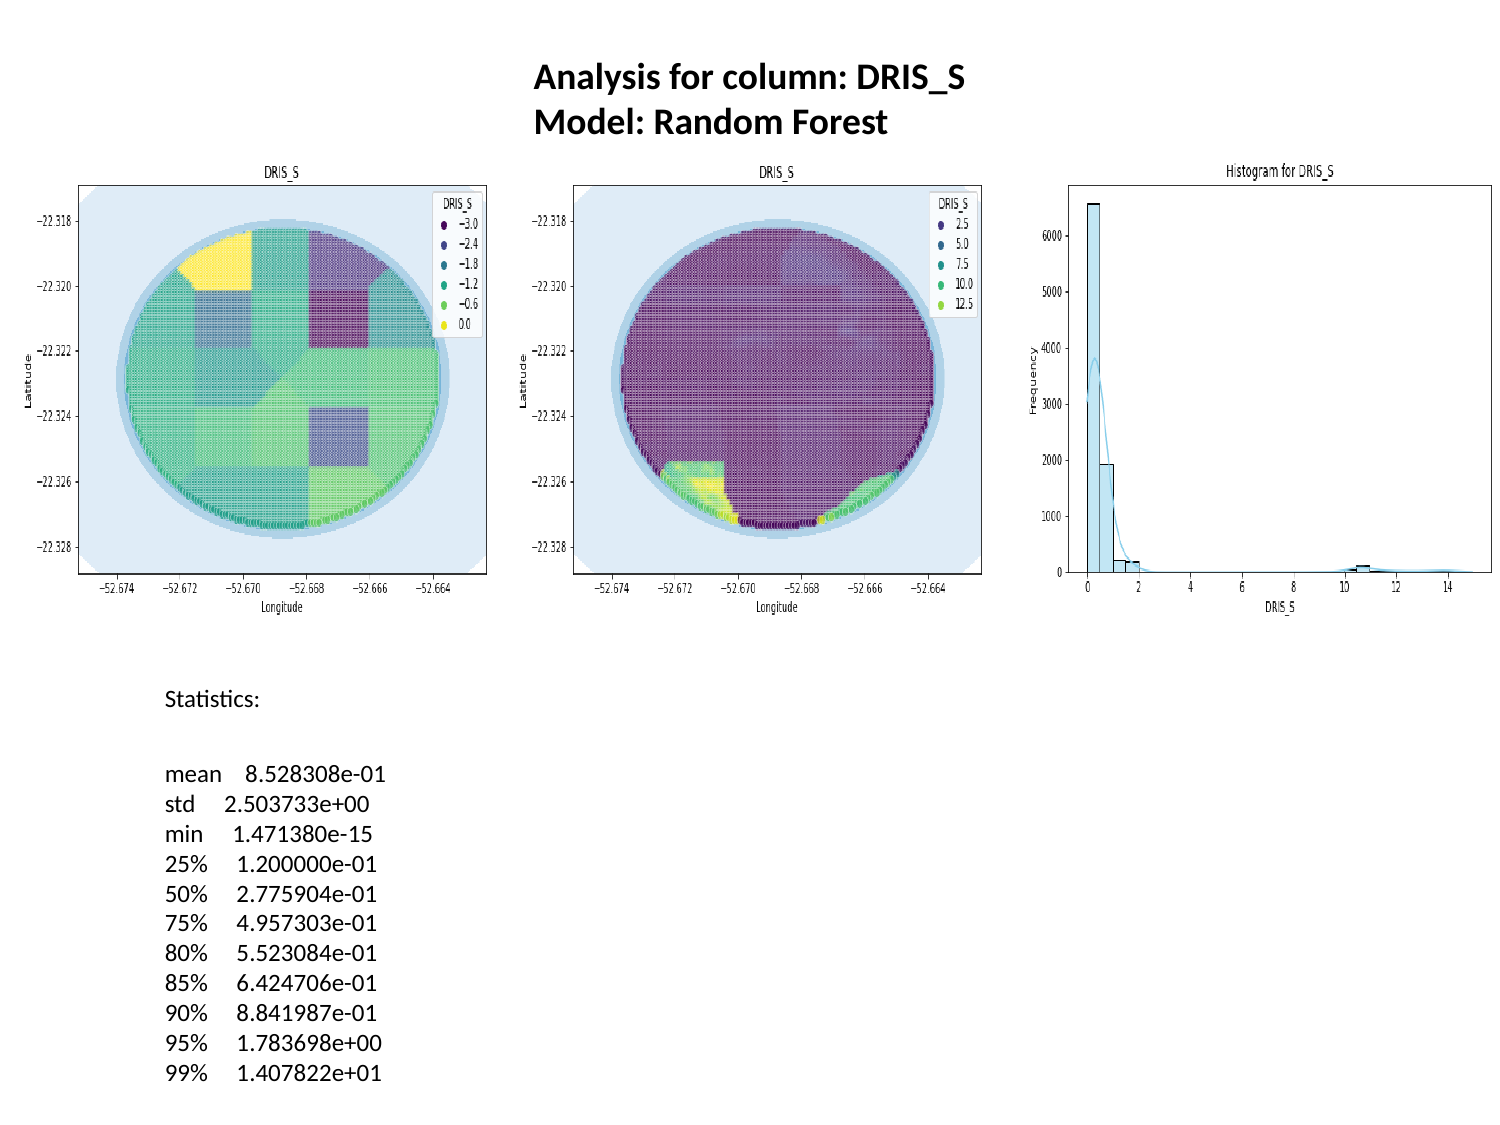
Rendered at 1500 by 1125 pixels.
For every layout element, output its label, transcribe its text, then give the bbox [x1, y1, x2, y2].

text_box Analysis for column: DRIS_S Model: Random Forest [518, 0, 981, 148]
picture [509, 149, 991, 631]
picture [1019, 149, 1500, 631]
picture [14, 149, 496, 631]
text_box Statistics: mean 8.528308e-01 std 2.503733e+00 min 1.471380e-15 25% 1.200000e-01 50% 2.775904e-01 75% 4.957303e-01 80% 5.523084e-01 85% 6.424706e-01 90% 8.841987e-01 95% 1.783698e+00 99% 1.407822e+01 [149, 674, 1500, 1094]
